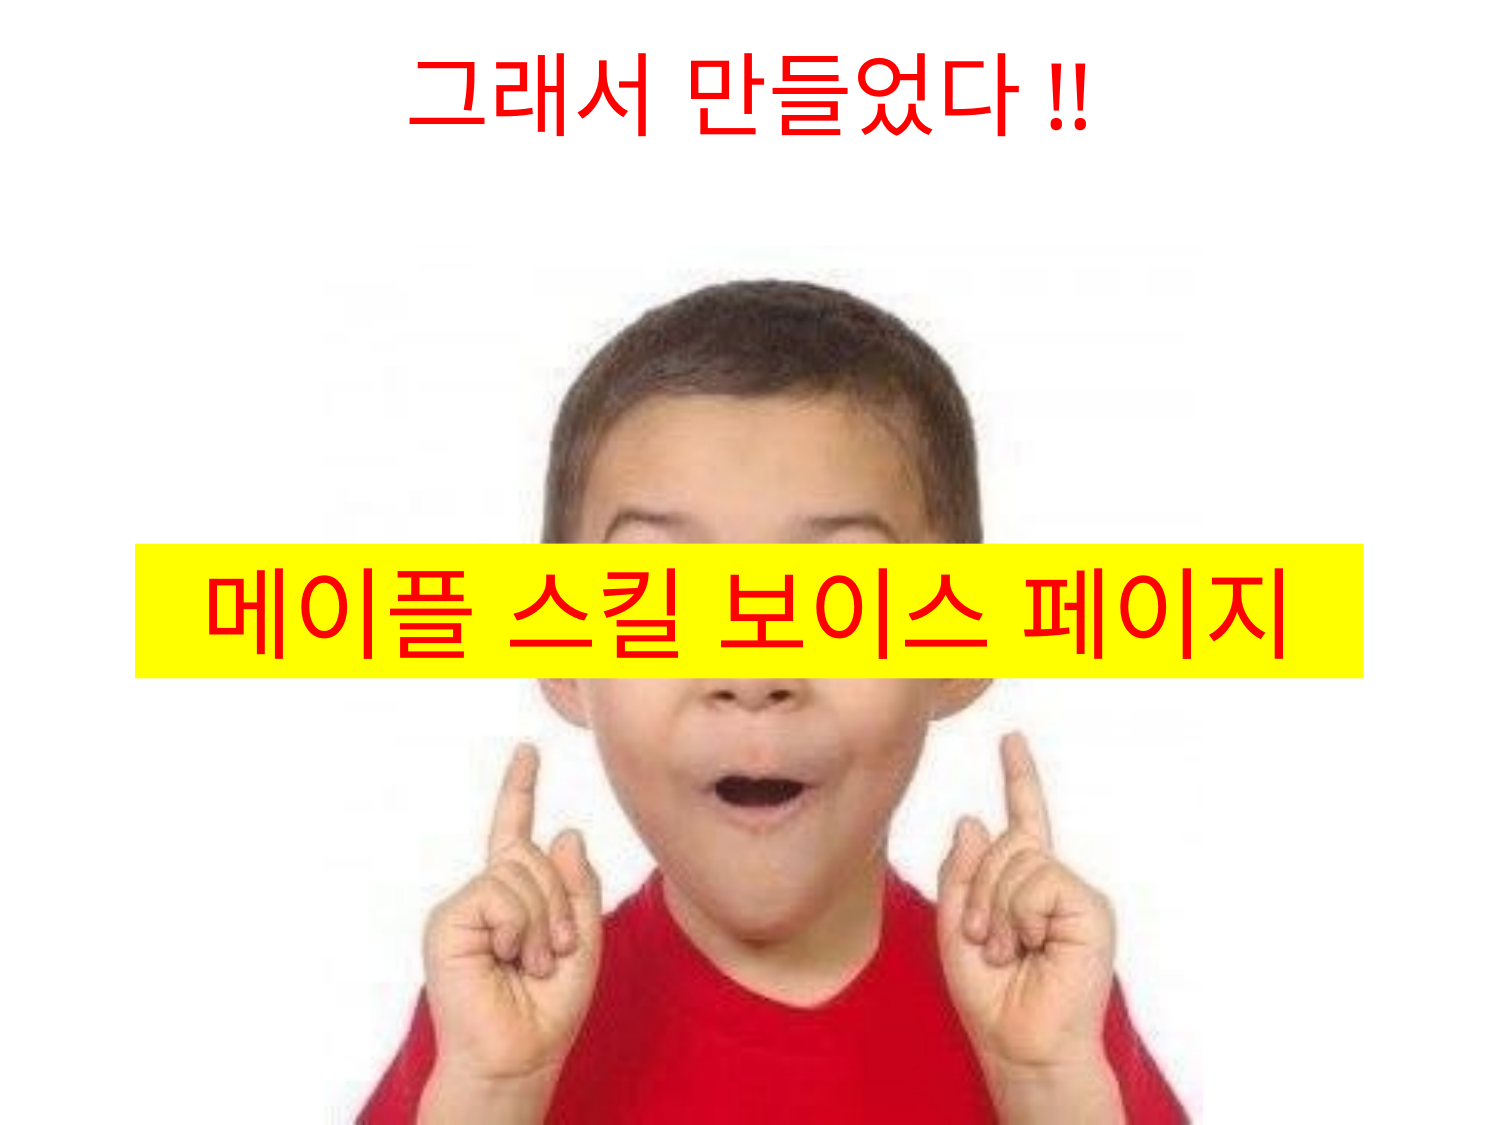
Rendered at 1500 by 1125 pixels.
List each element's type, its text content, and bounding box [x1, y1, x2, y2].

text_box 메이플 스킬 보이스 페이지 [1203, 543, 1364, 679]
text_box 메이플 스킬 보이스 페이지 [135, 543, 323, 679]
title 그래서 만들었다!! [0, 0, 1500, 200]
picture [323, 245, 1203, 1125]
